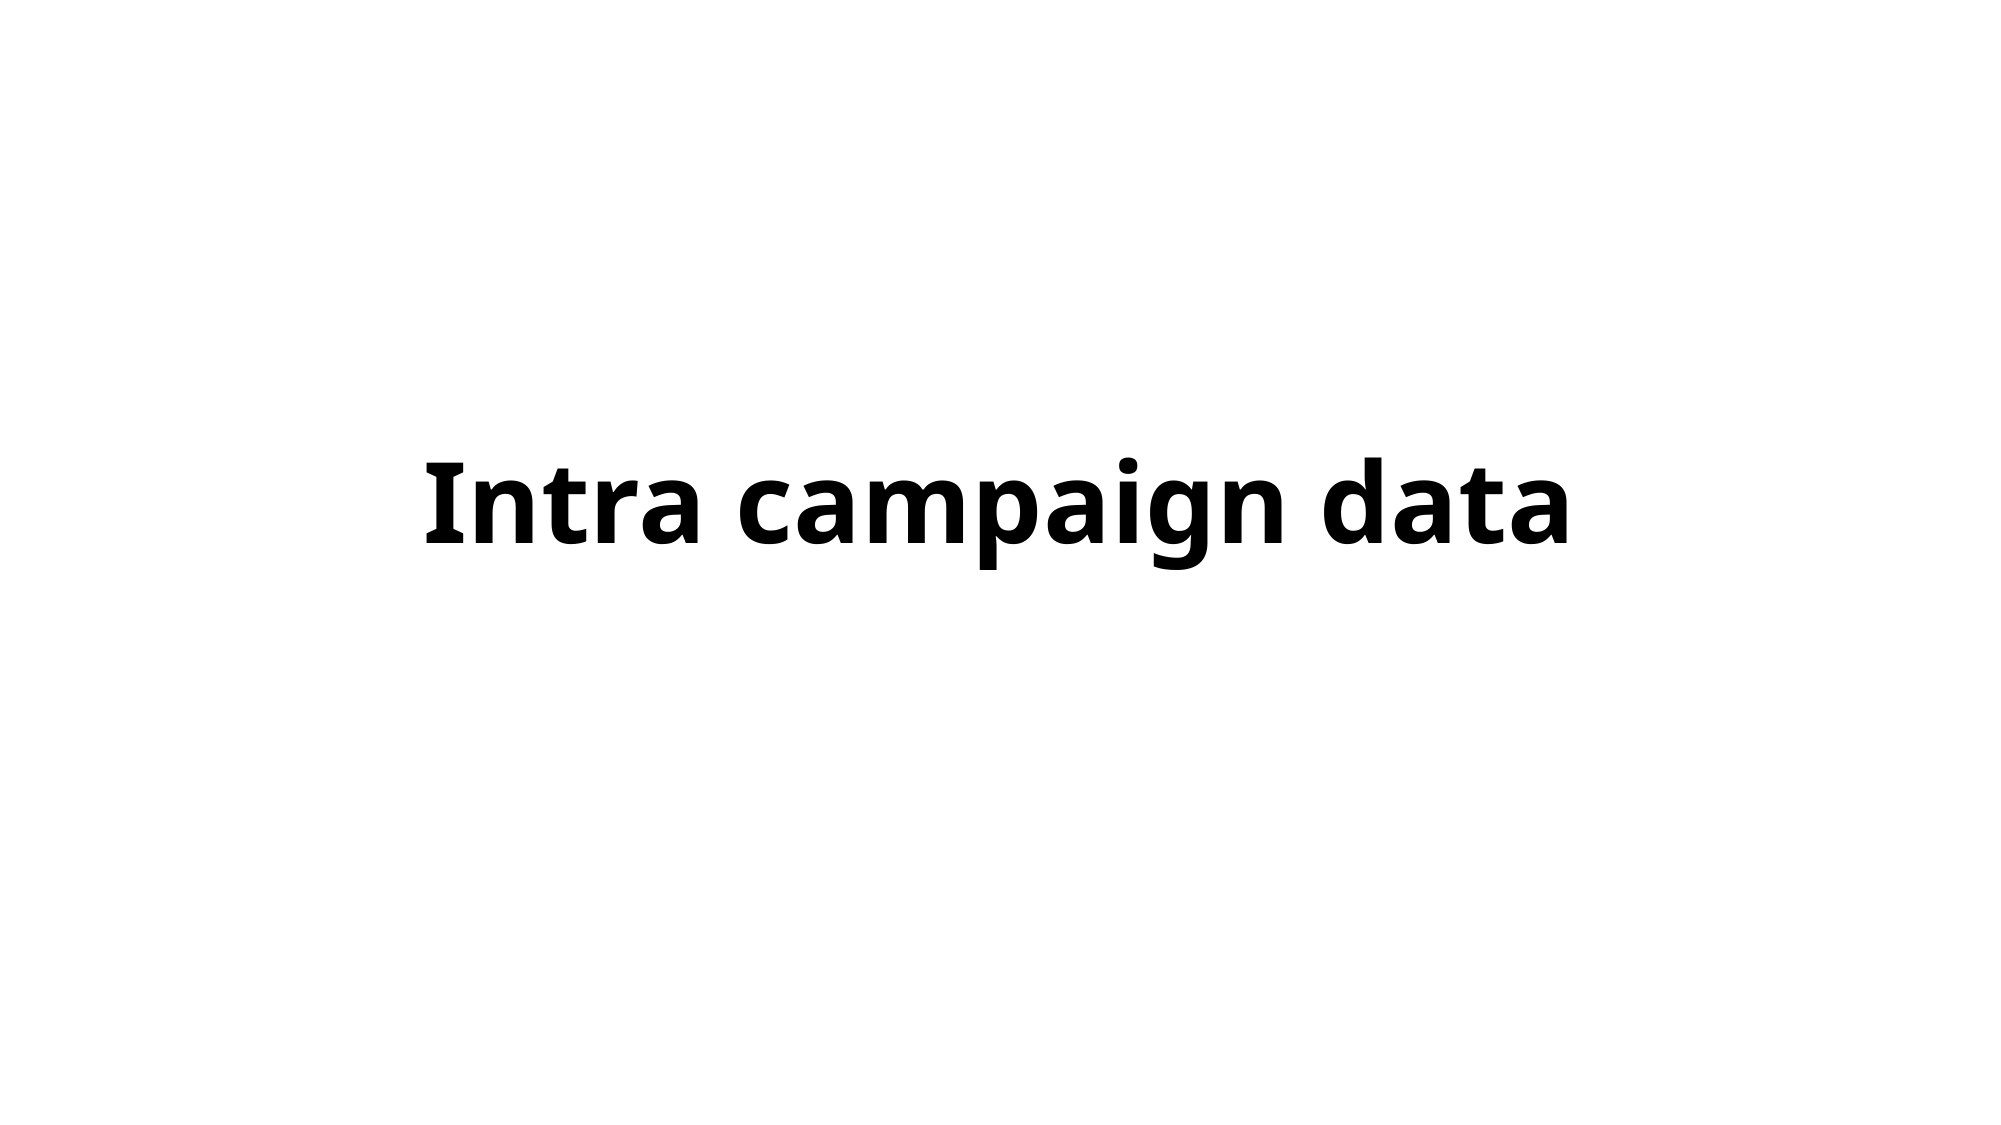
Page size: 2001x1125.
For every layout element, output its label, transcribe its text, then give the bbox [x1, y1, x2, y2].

title Intra campaign data [249, 184, 1750, 576]
